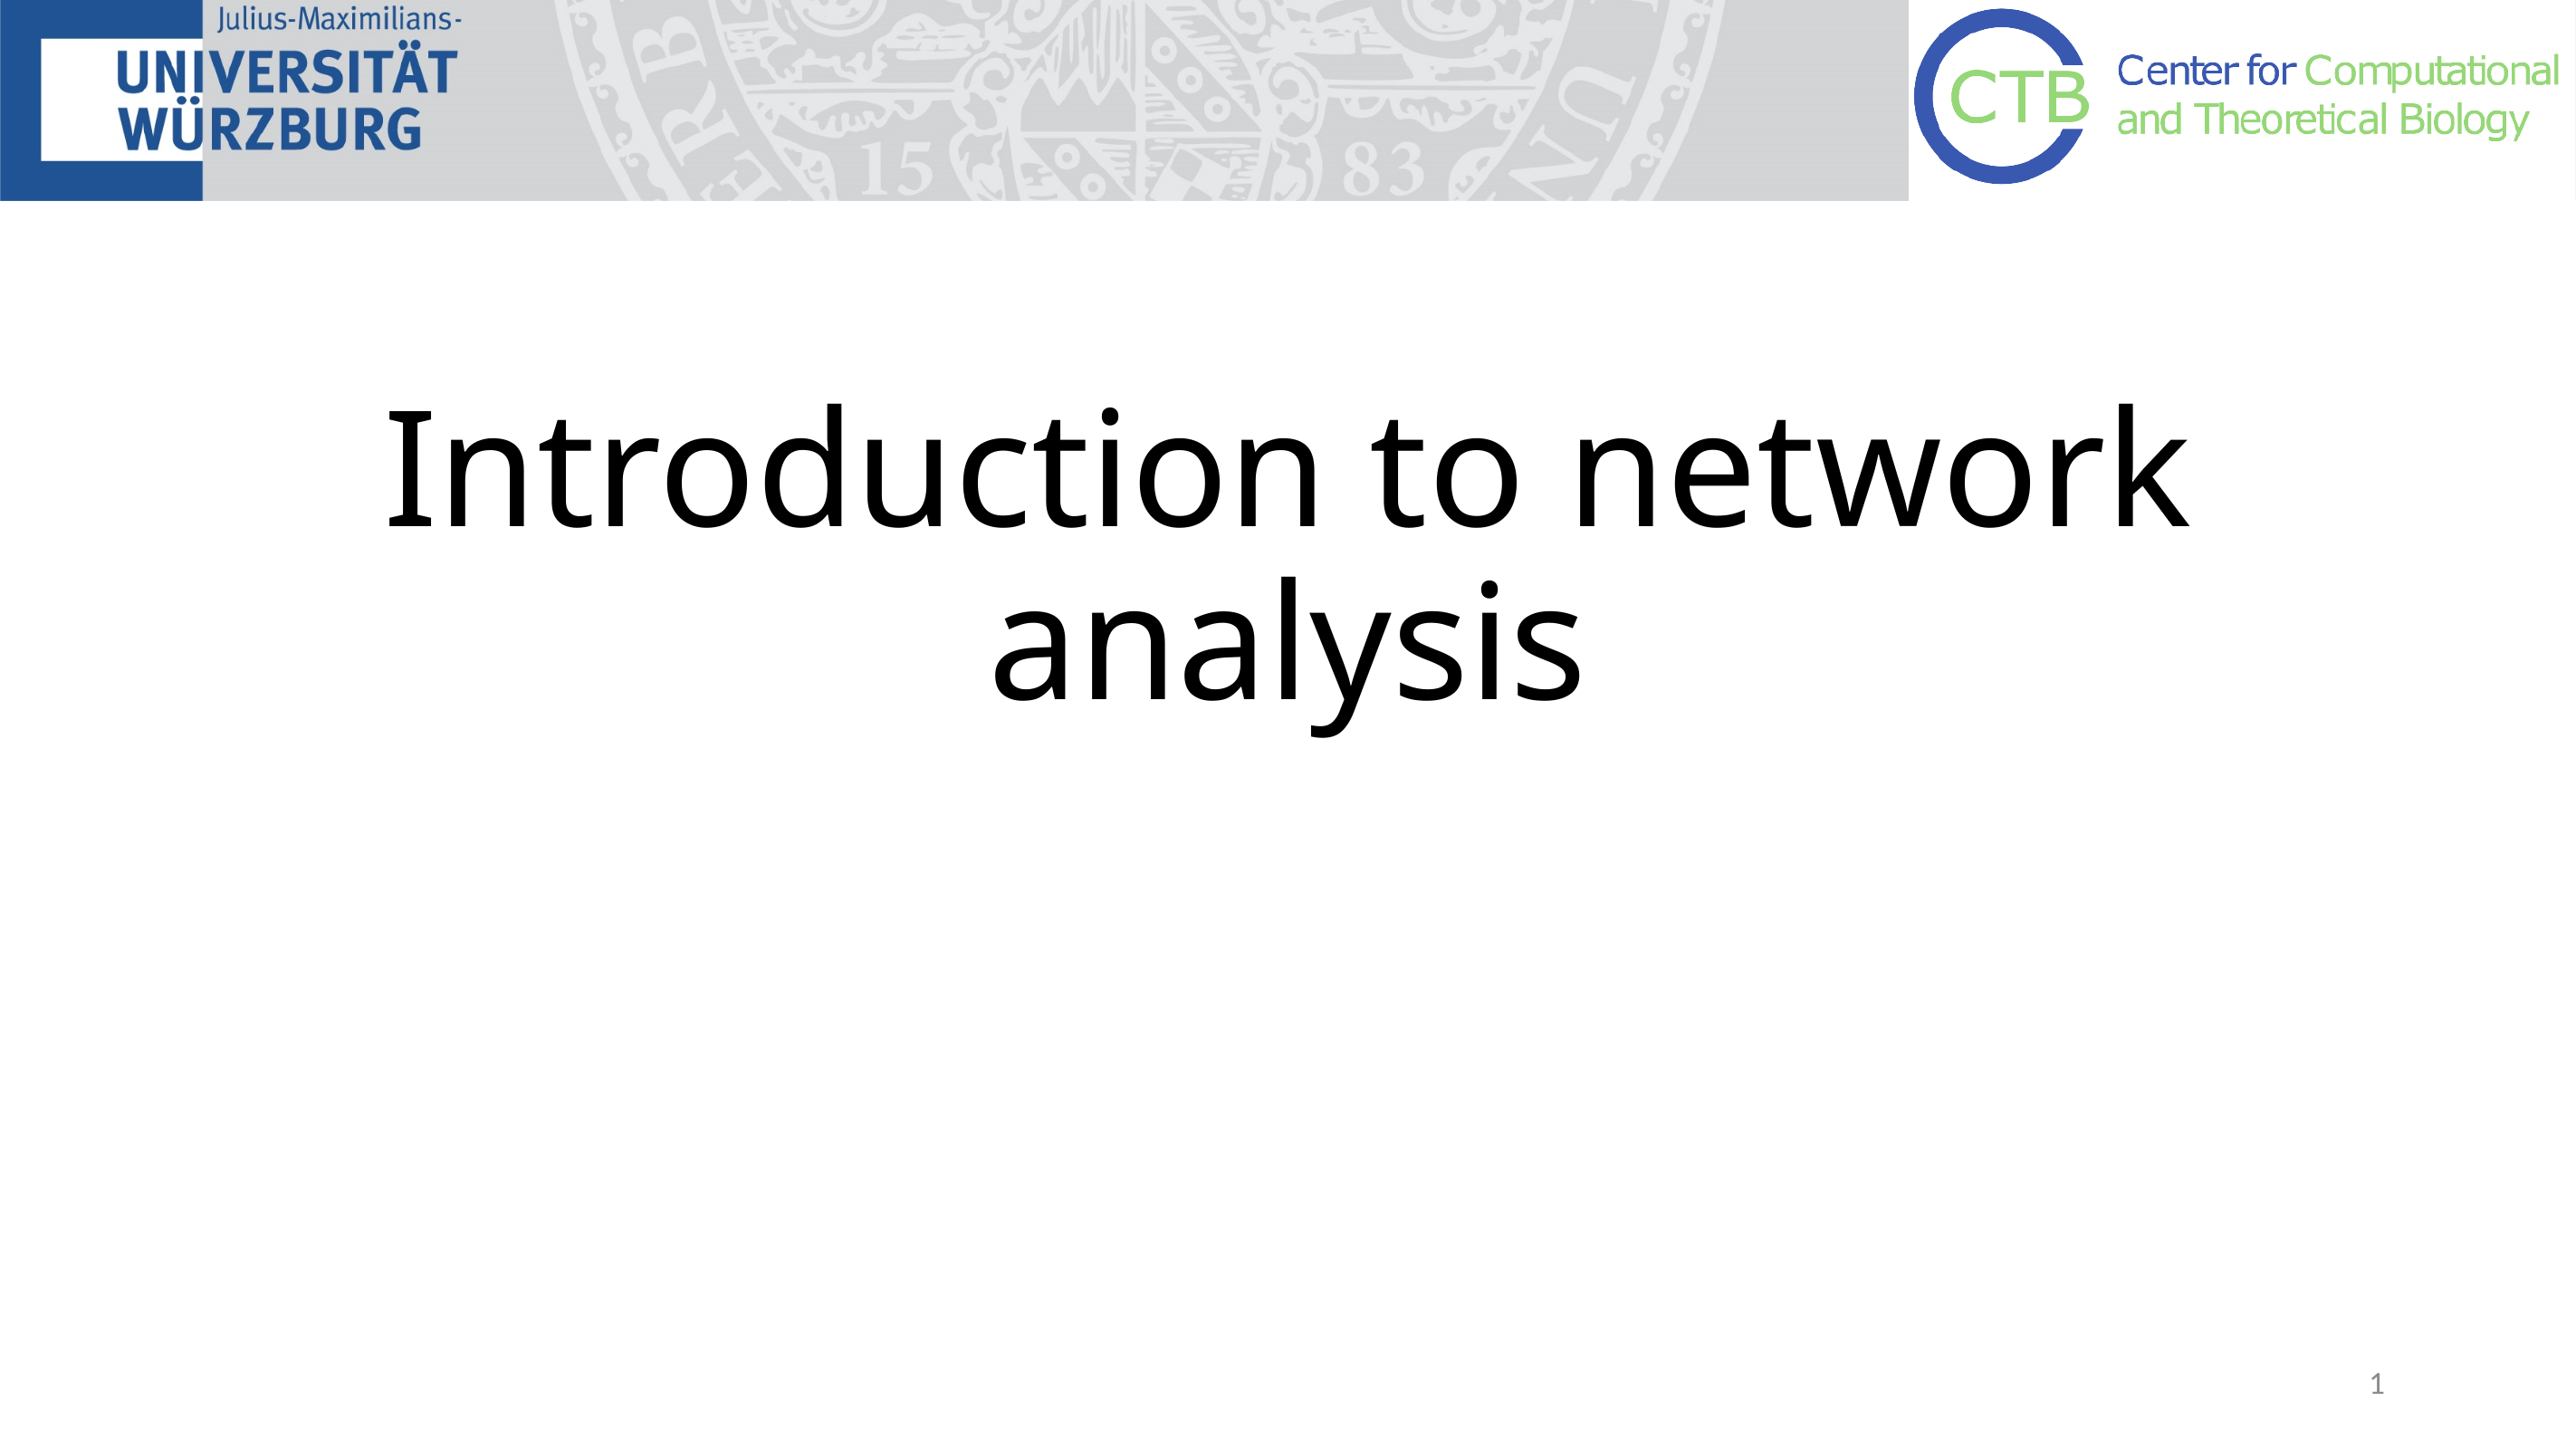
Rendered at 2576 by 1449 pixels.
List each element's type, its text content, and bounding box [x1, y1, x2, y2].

picture [0, 0, 2576, 205]
slide_number 1 [1818, 1342, 2399, 1421]
title Introduction to network analysis [321, 236, 2254, 742]
